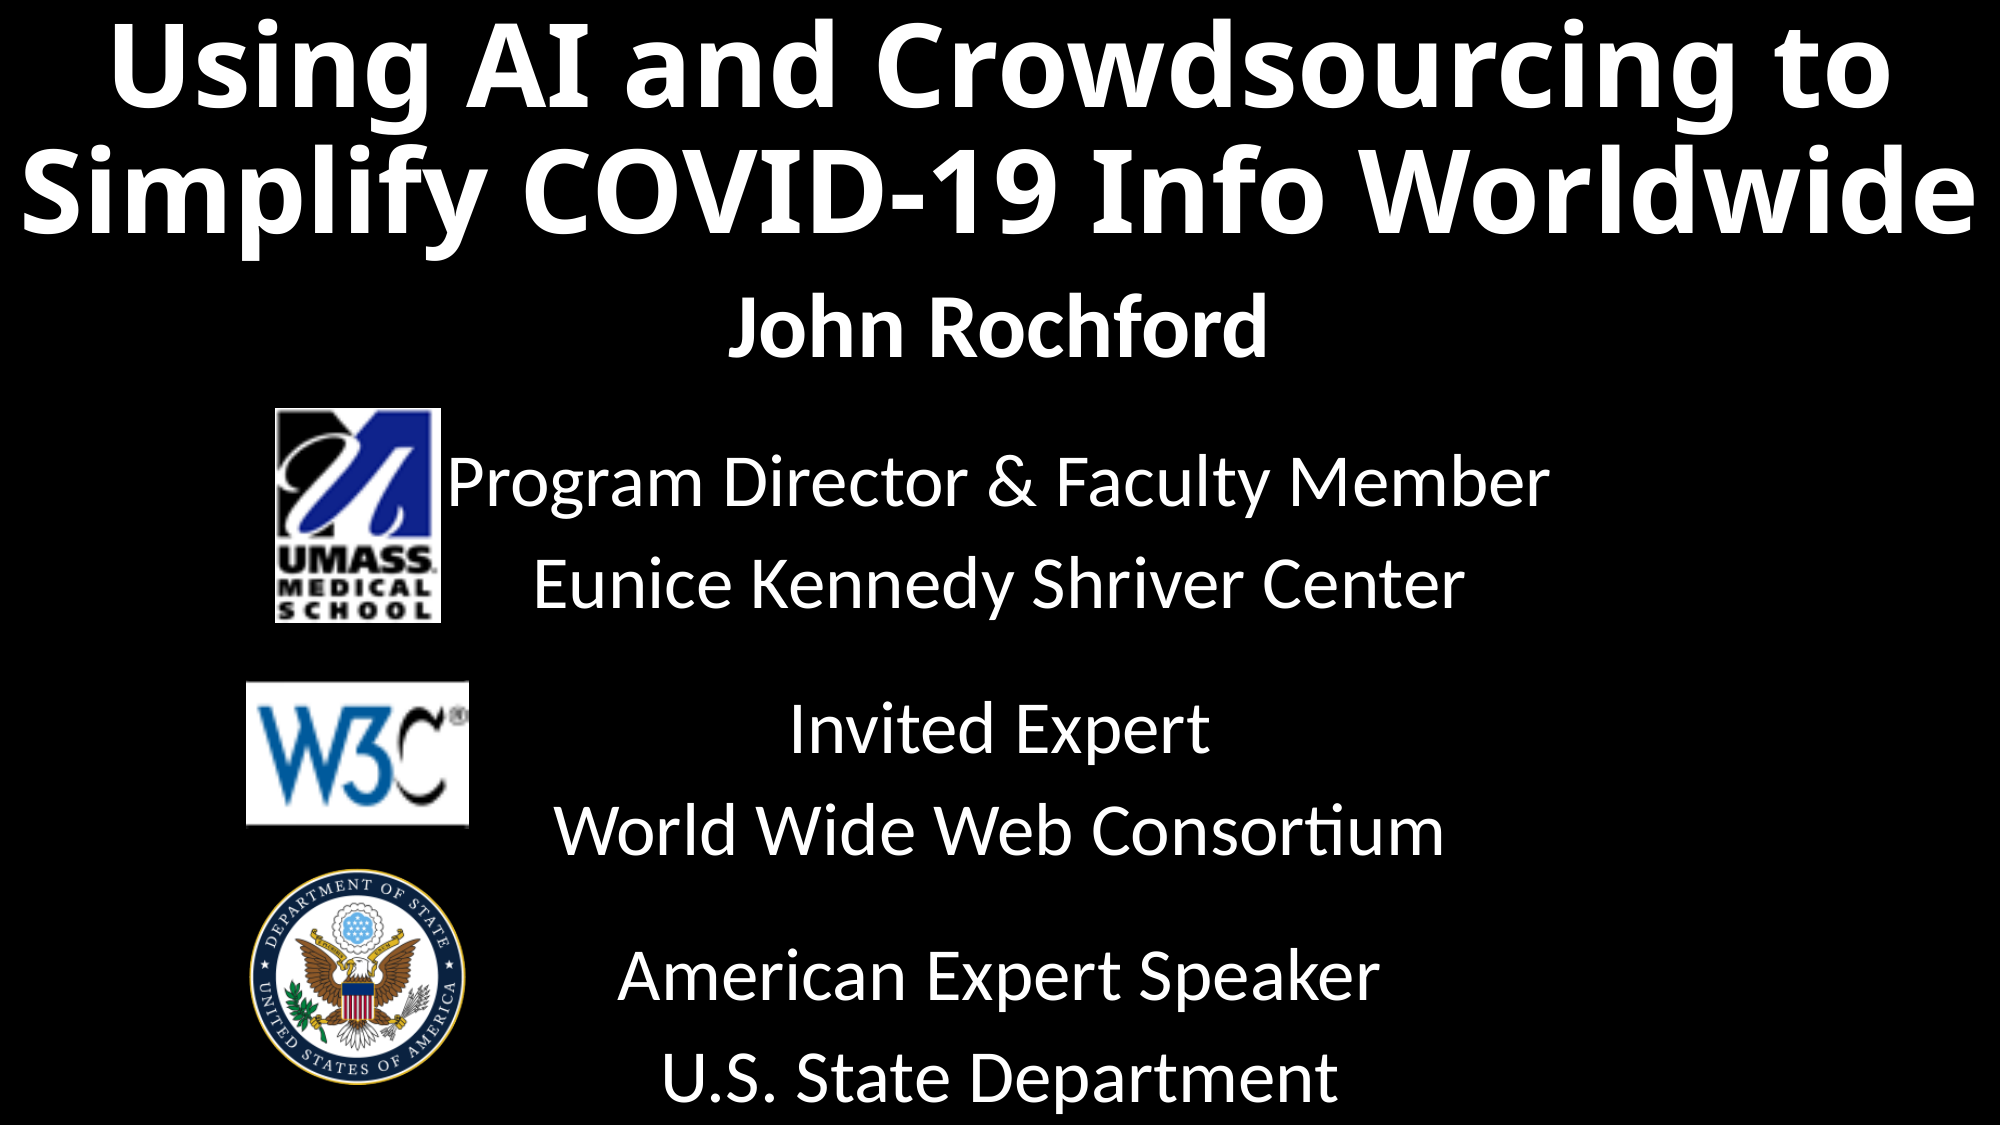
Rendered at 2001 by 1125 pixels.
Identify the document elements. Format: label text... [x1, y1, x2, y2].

picture [275, 408, 441, 623]
picture [246, 680, 469, 829]
title Using AI and Crowdsourcing to Simplify COVID-19 Info Worldwide [0, 0, 2000, 272]
picture [249, 868, 466, 1085]
subtitle John Rochford Program Director & Faculty Member Eunice Kennedy Shriver Center Invited Expert World Wide Web Consortium American Expert Speaker U.S. State Department [0, 272, 2000, 1125]
